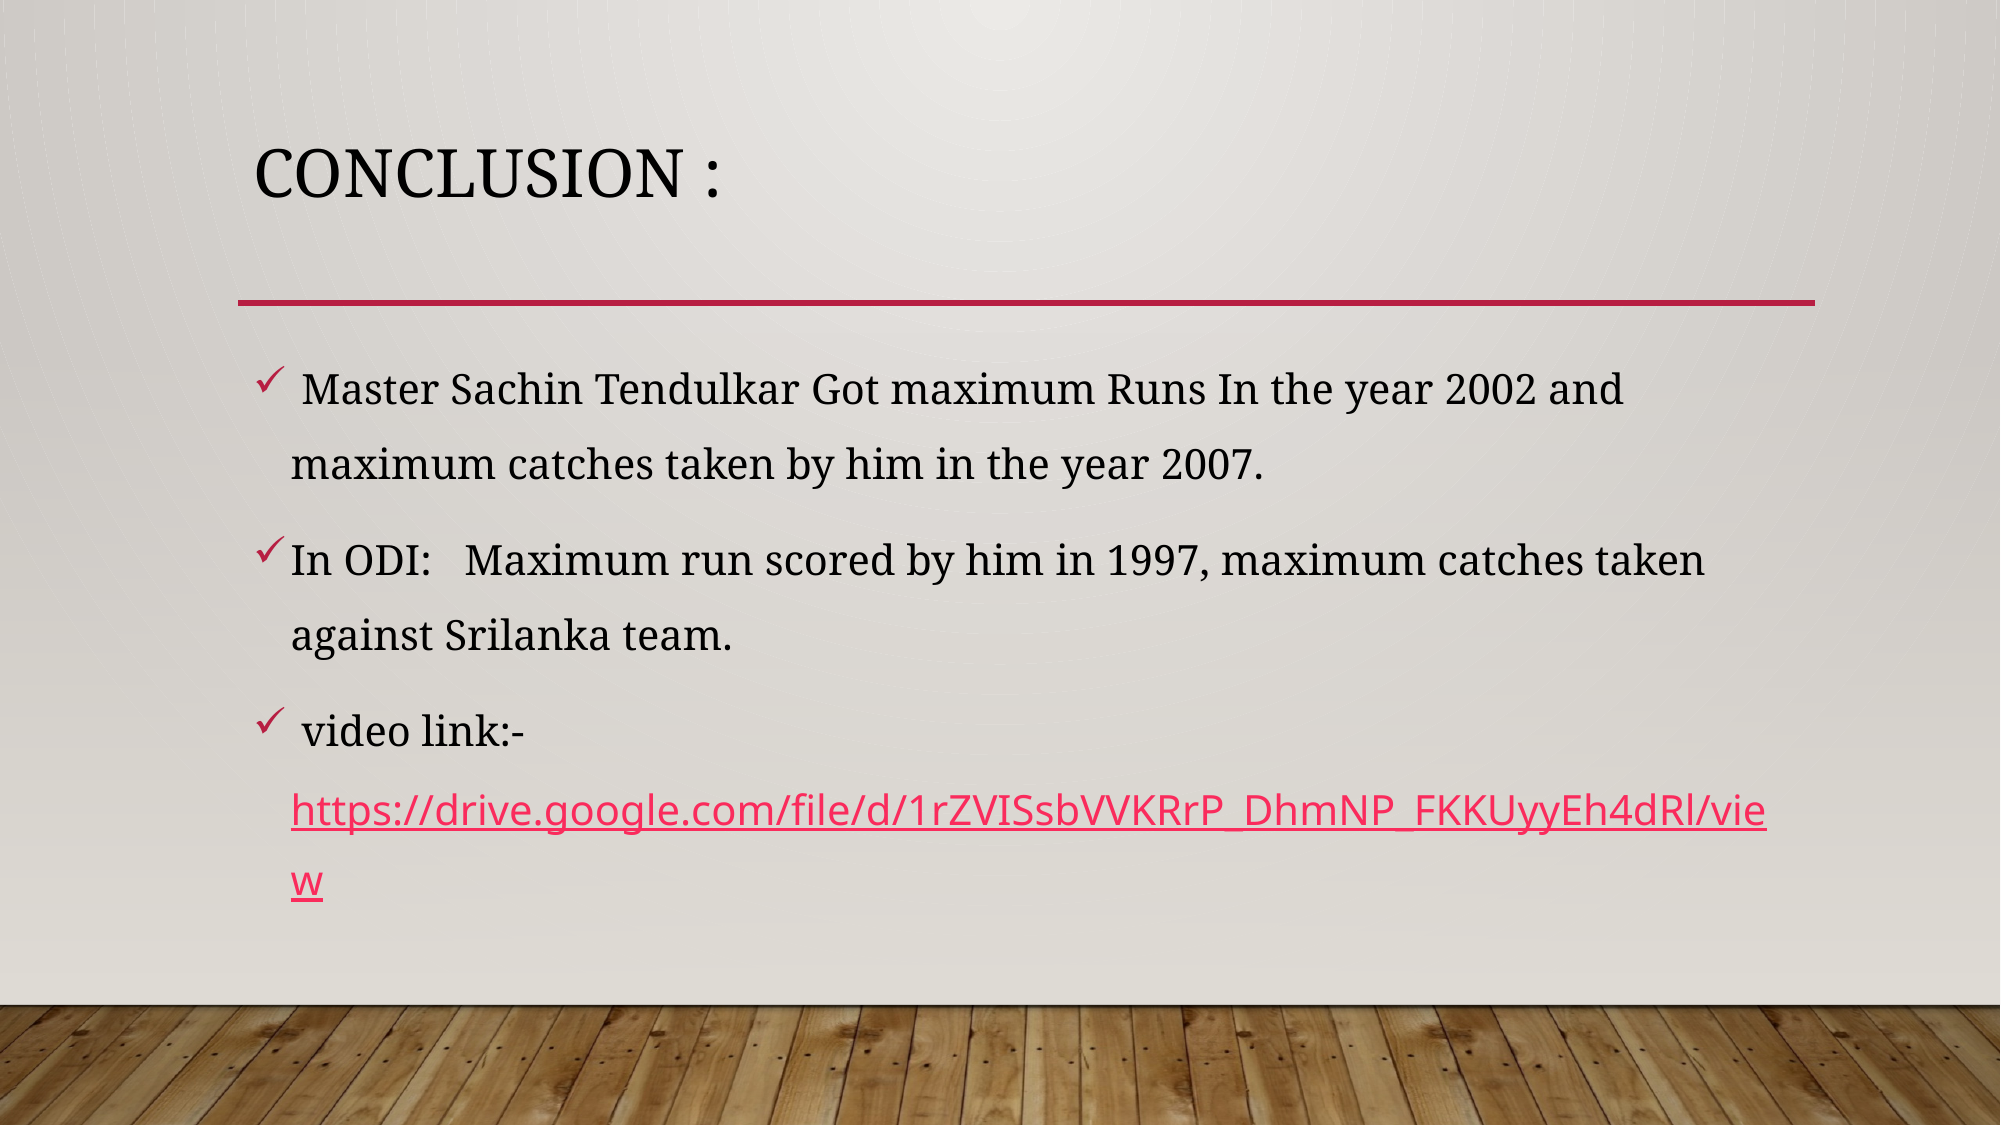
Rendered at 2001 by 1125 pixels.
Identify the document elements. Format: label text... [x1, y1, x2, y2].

title CONCLUSION : [238, 131, 1814, 305]
list Master Sachin Tendulkar Got maximum Runs In the year 2002 and maximum catches taken by him in the year 2007. In ODI: Maximum run scored by him in 1997, maximum catches taken against Srilanka team. video link:- https://drive.google.com/file/d/1rZVISsbVVKRrP_DhmNP_FKKUyyEh4dRl/view [238, 330, 1814, 897]
picture [0, 1005, 2000, 1125]
